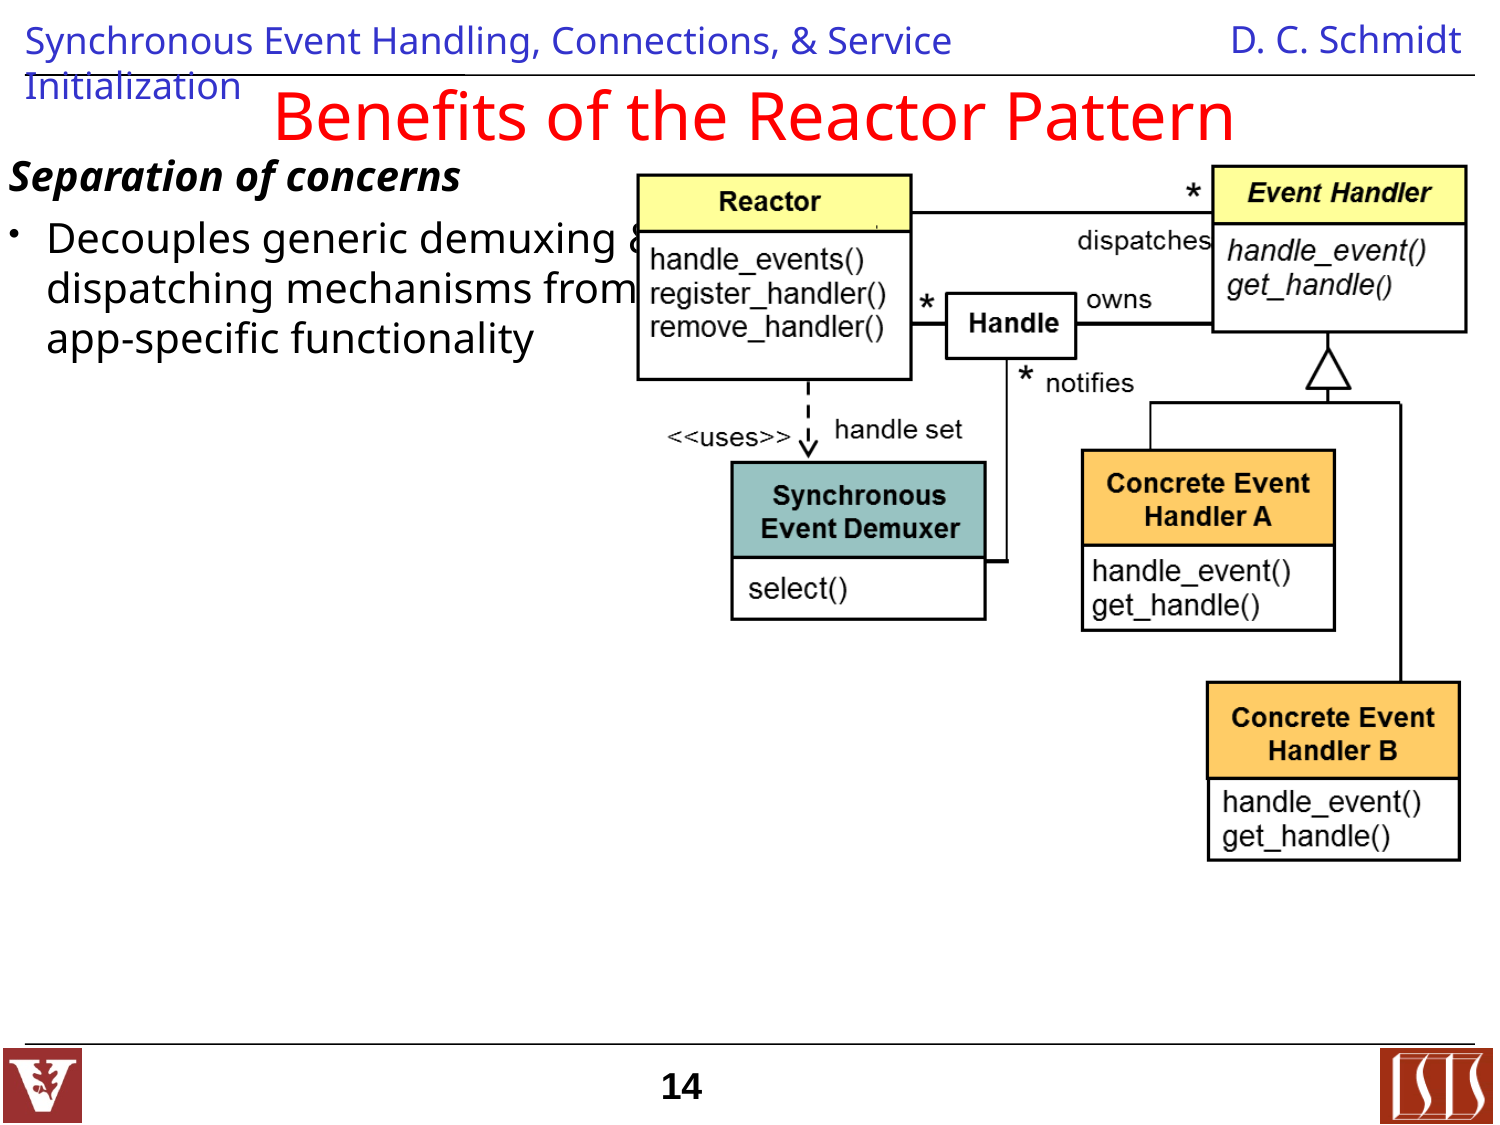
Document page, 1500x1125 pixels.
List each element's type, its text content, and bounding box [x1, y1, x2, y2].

text_box Separation of concerns Decouples generic demuxing & dispatching mechanisms from app-specific functionality [0, 142, 783, 370]
picture [1380, 1048, 1493, 1124]
title Benefits of the Reactor Pattern [59, 38, 1451, 156]
picture [632, 157, 1482, 916]
picture [3, 1048, 82, 1123]
